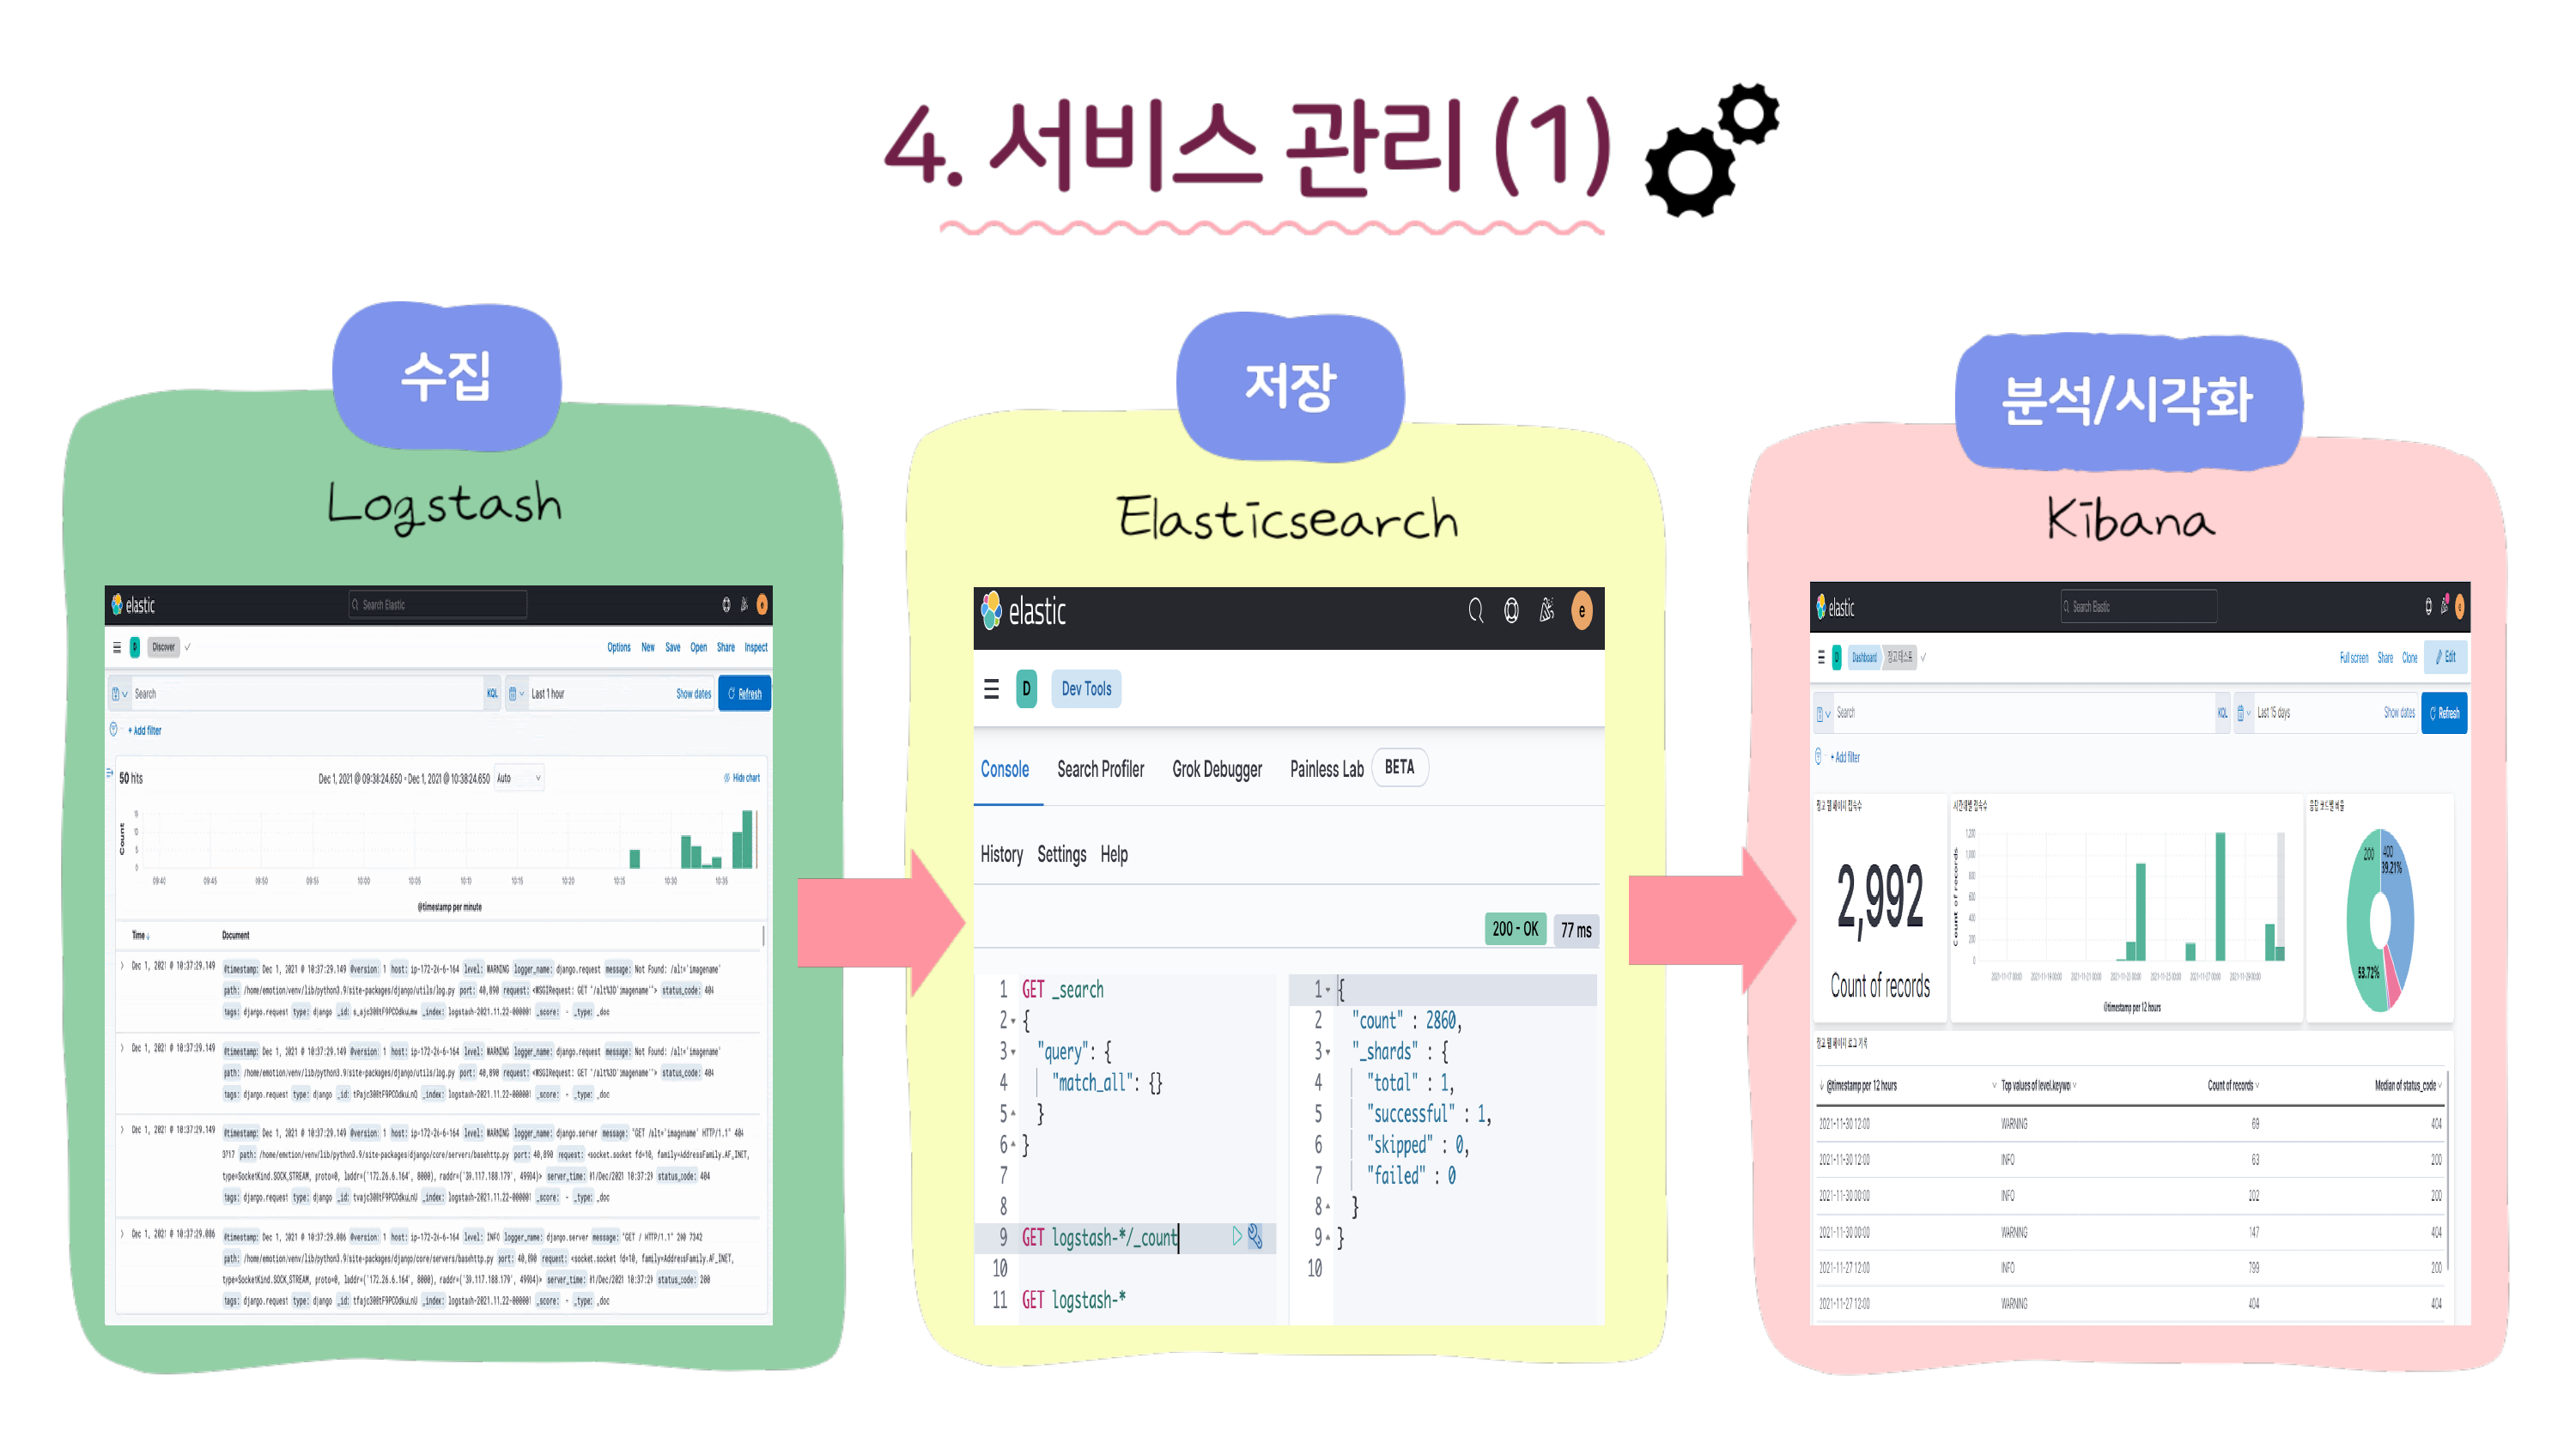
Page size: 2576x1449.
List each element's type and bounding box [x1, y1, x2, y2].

text_box [1825, 332, 2306, 475]
picture [866, 52, 1811, 275]
text_box [1176, 312, 1406, 464]
text_box [332, 301, 562, 454]
picture [0, 377, 2576, 1396]
